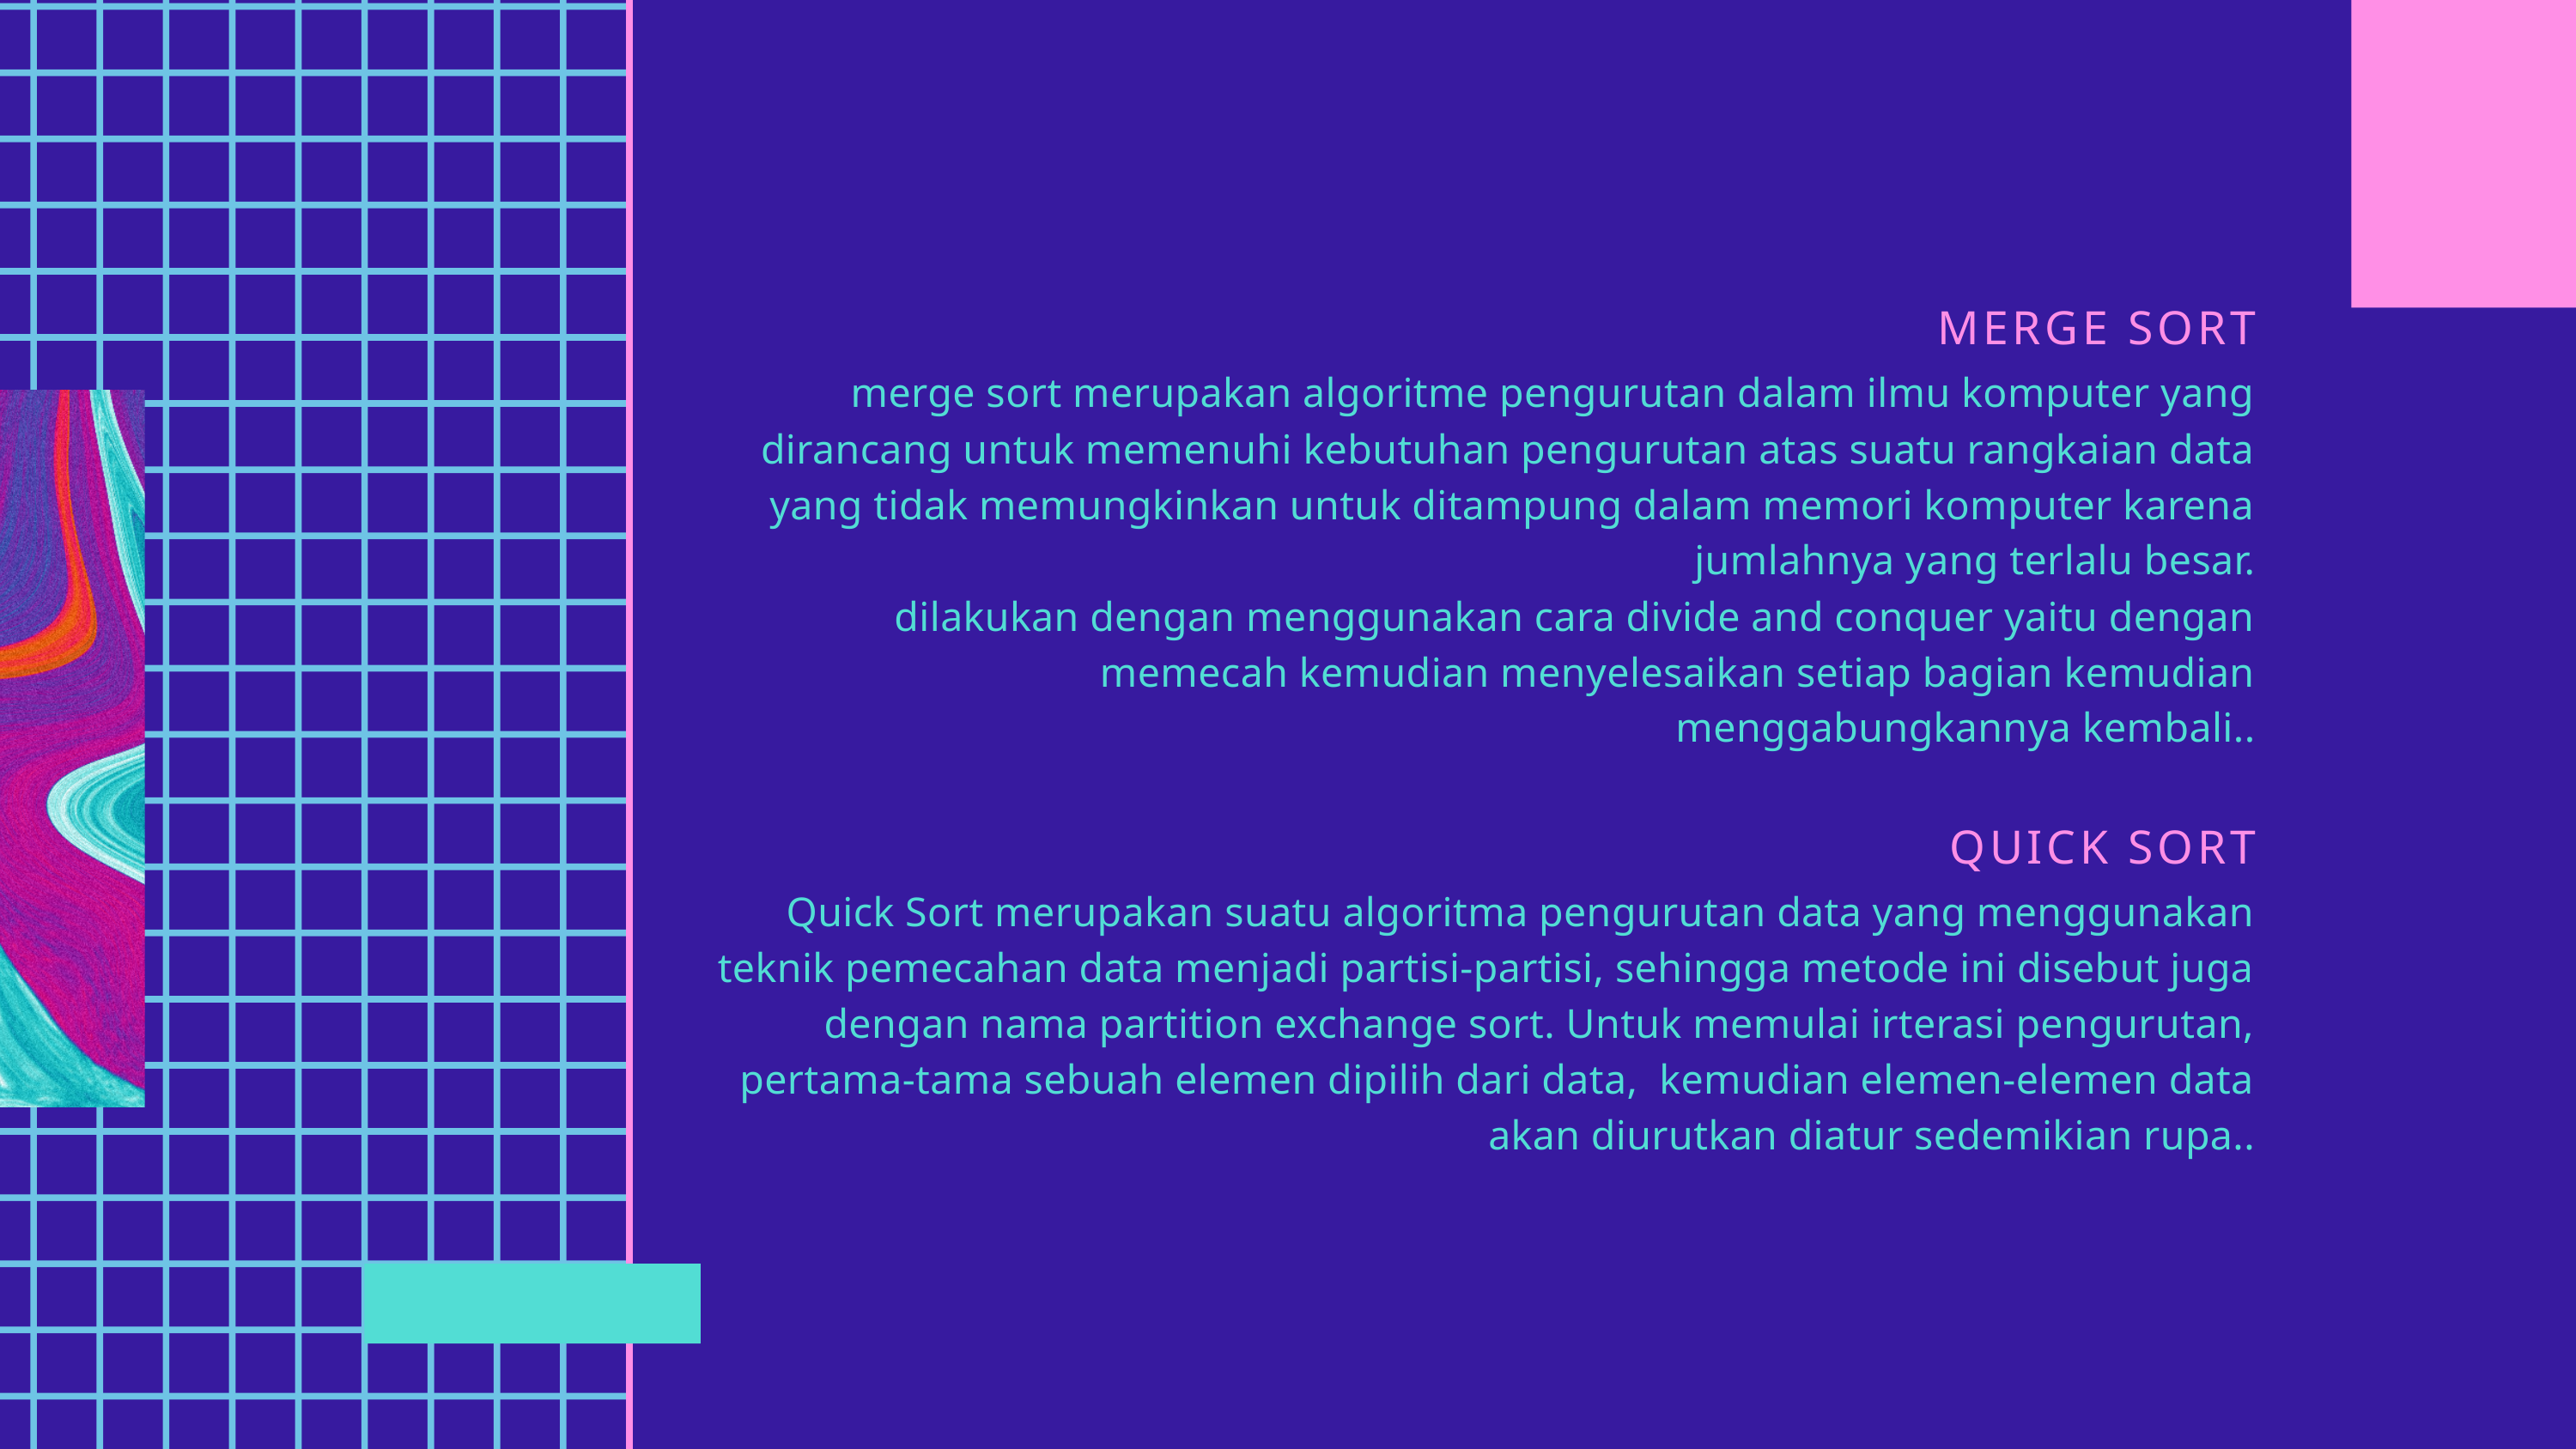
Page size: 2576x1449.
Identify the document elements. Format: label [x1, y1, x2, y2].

text_box [700, 296, 2257, 1153]
picture [0, 0, 635, 1449]
text_box [2351, 0, 2576, 308]
text_box [640, 1264, 701, 1344]
